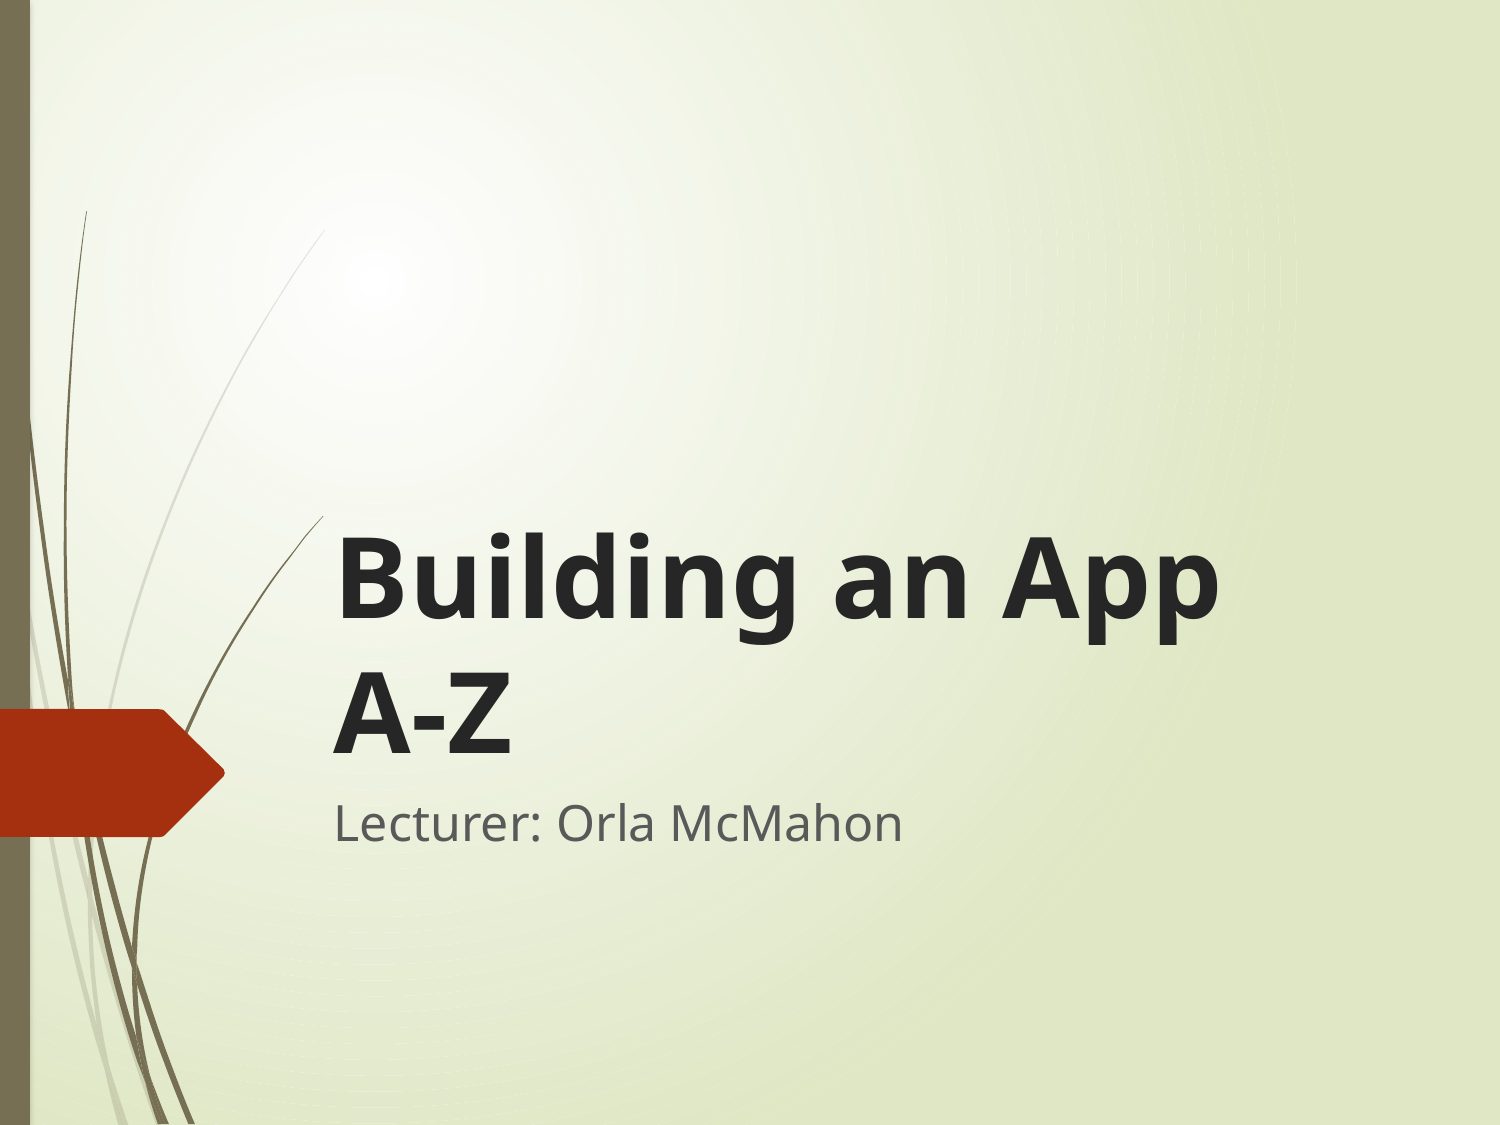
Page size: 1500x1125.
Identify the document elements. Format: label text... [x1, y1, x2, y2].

subtitle Lecturer: Orla McMahon [318, 783, 1402, 969]
title Building an App A-Z [318, 412, 1402, 783]
